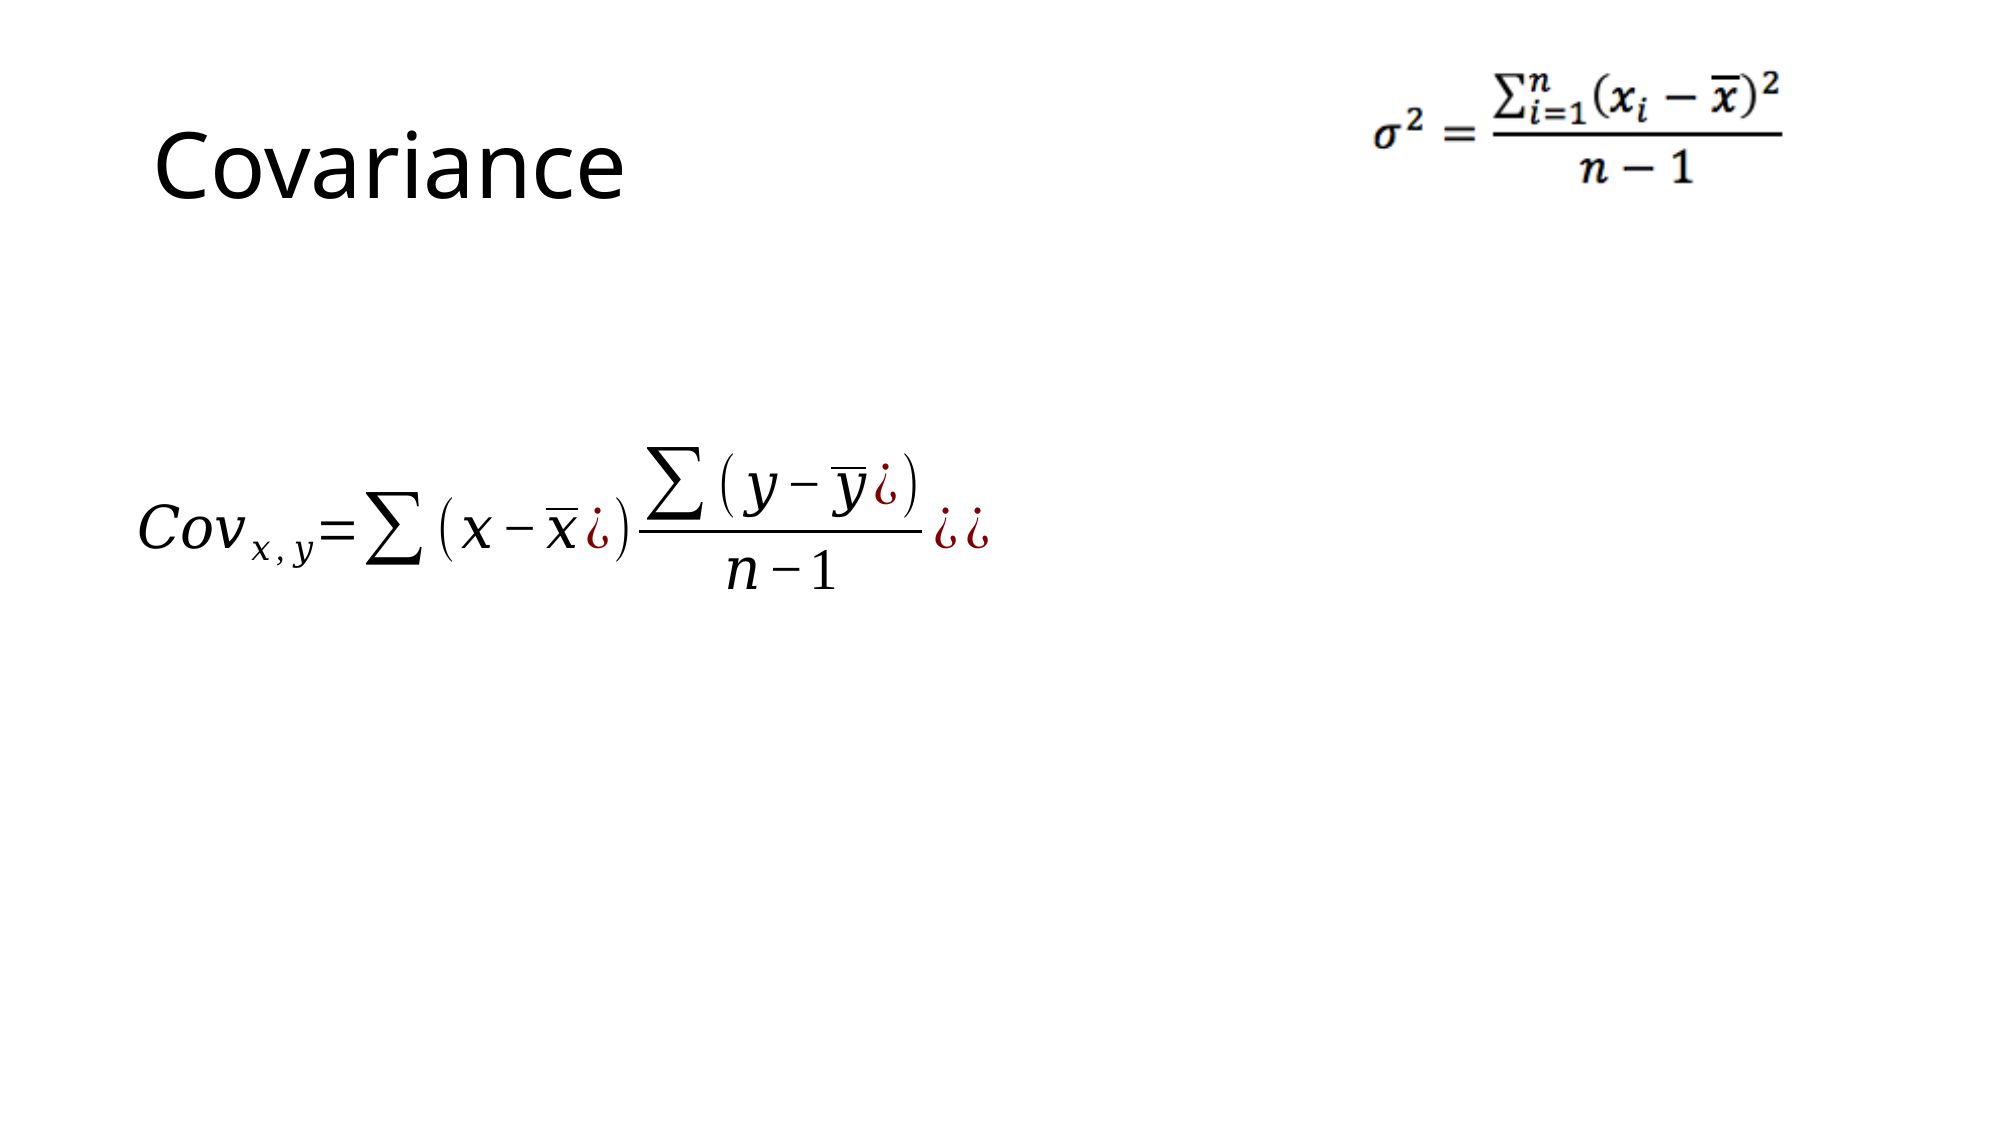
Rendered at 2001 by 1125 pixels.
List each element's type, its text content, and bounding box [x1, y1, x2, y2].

picture [1259, 7, 1894, 222]
title Covariance [137, 59, 1863, 278]
